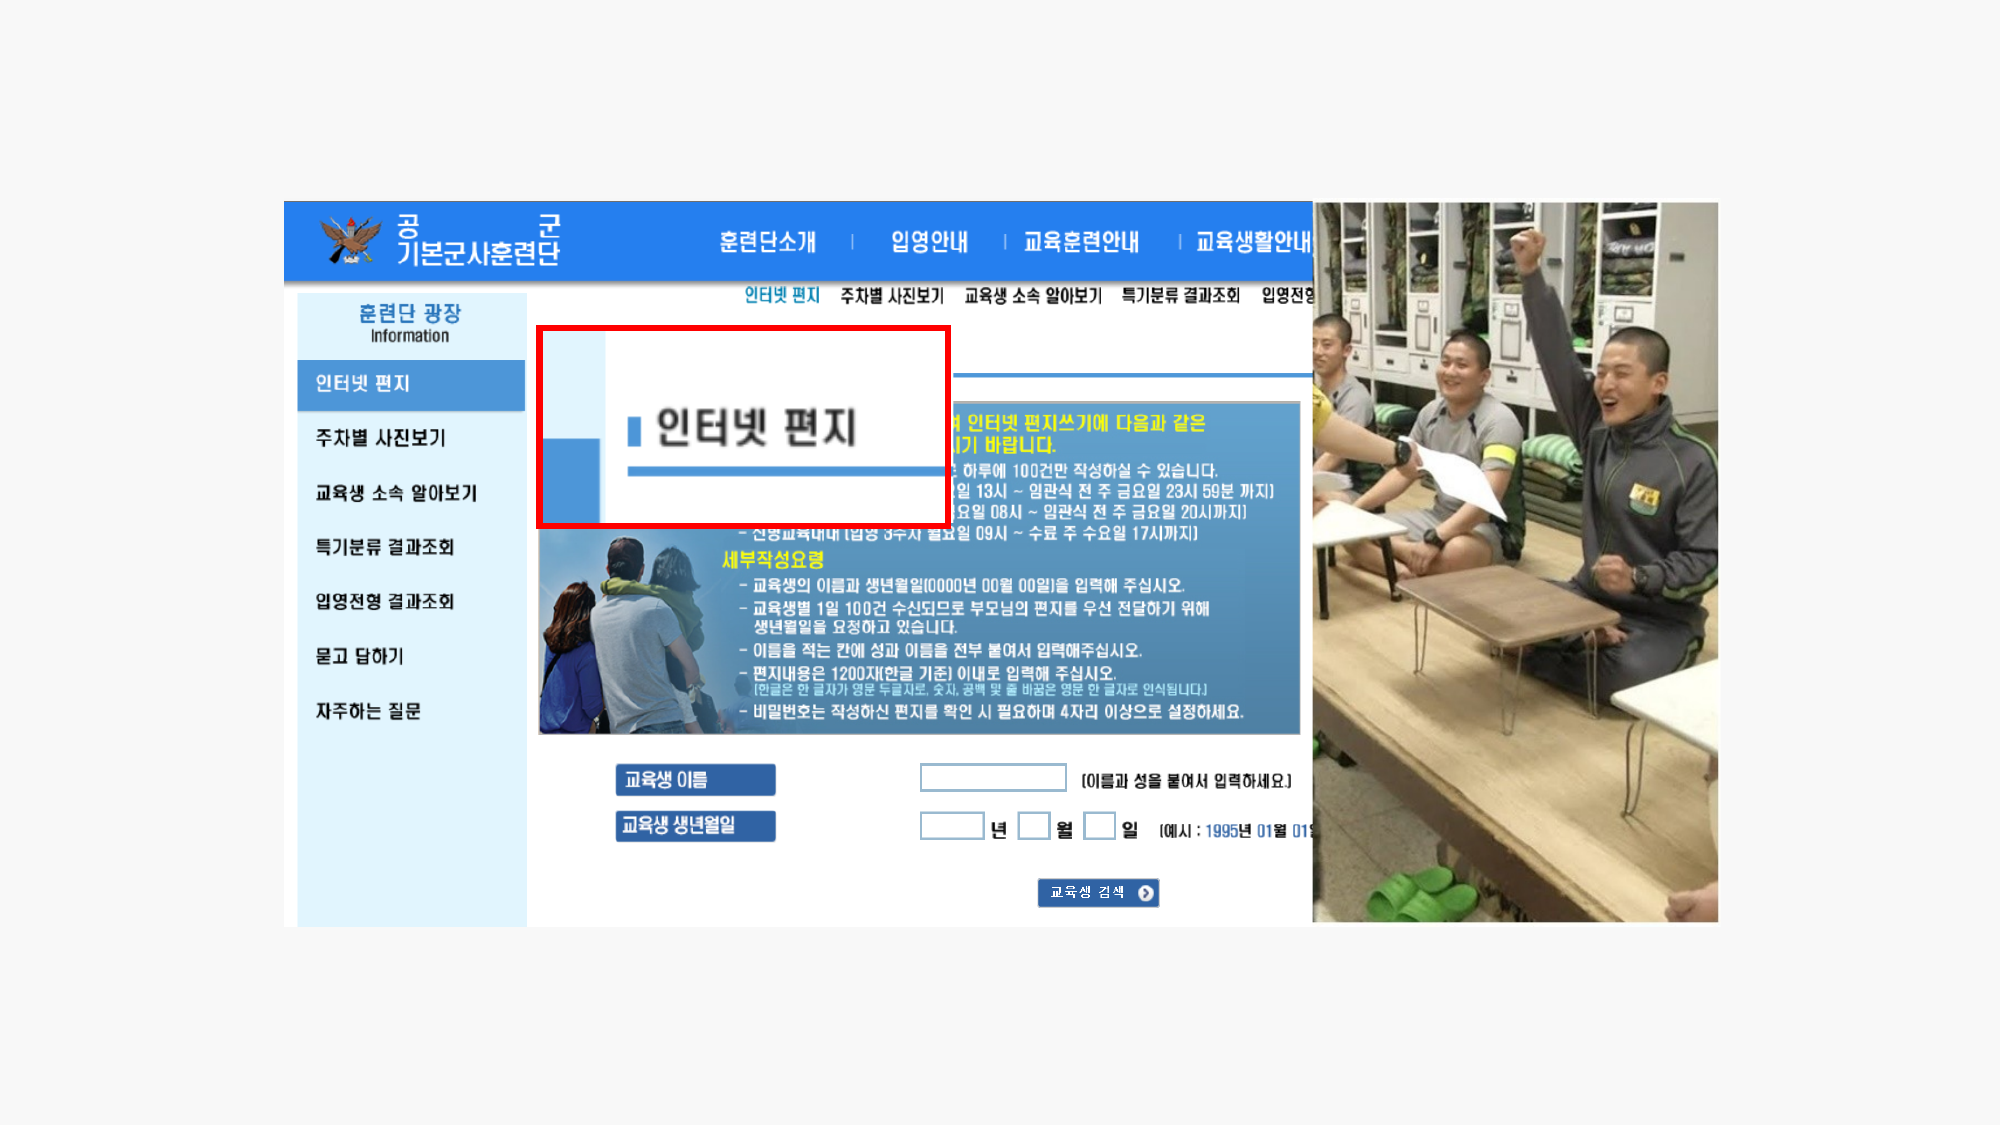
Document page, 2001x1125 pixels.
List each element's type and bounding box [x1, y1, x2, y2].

text_box [283, 198, 1313, 927]
picture [1313, 198, 1721, 927]
